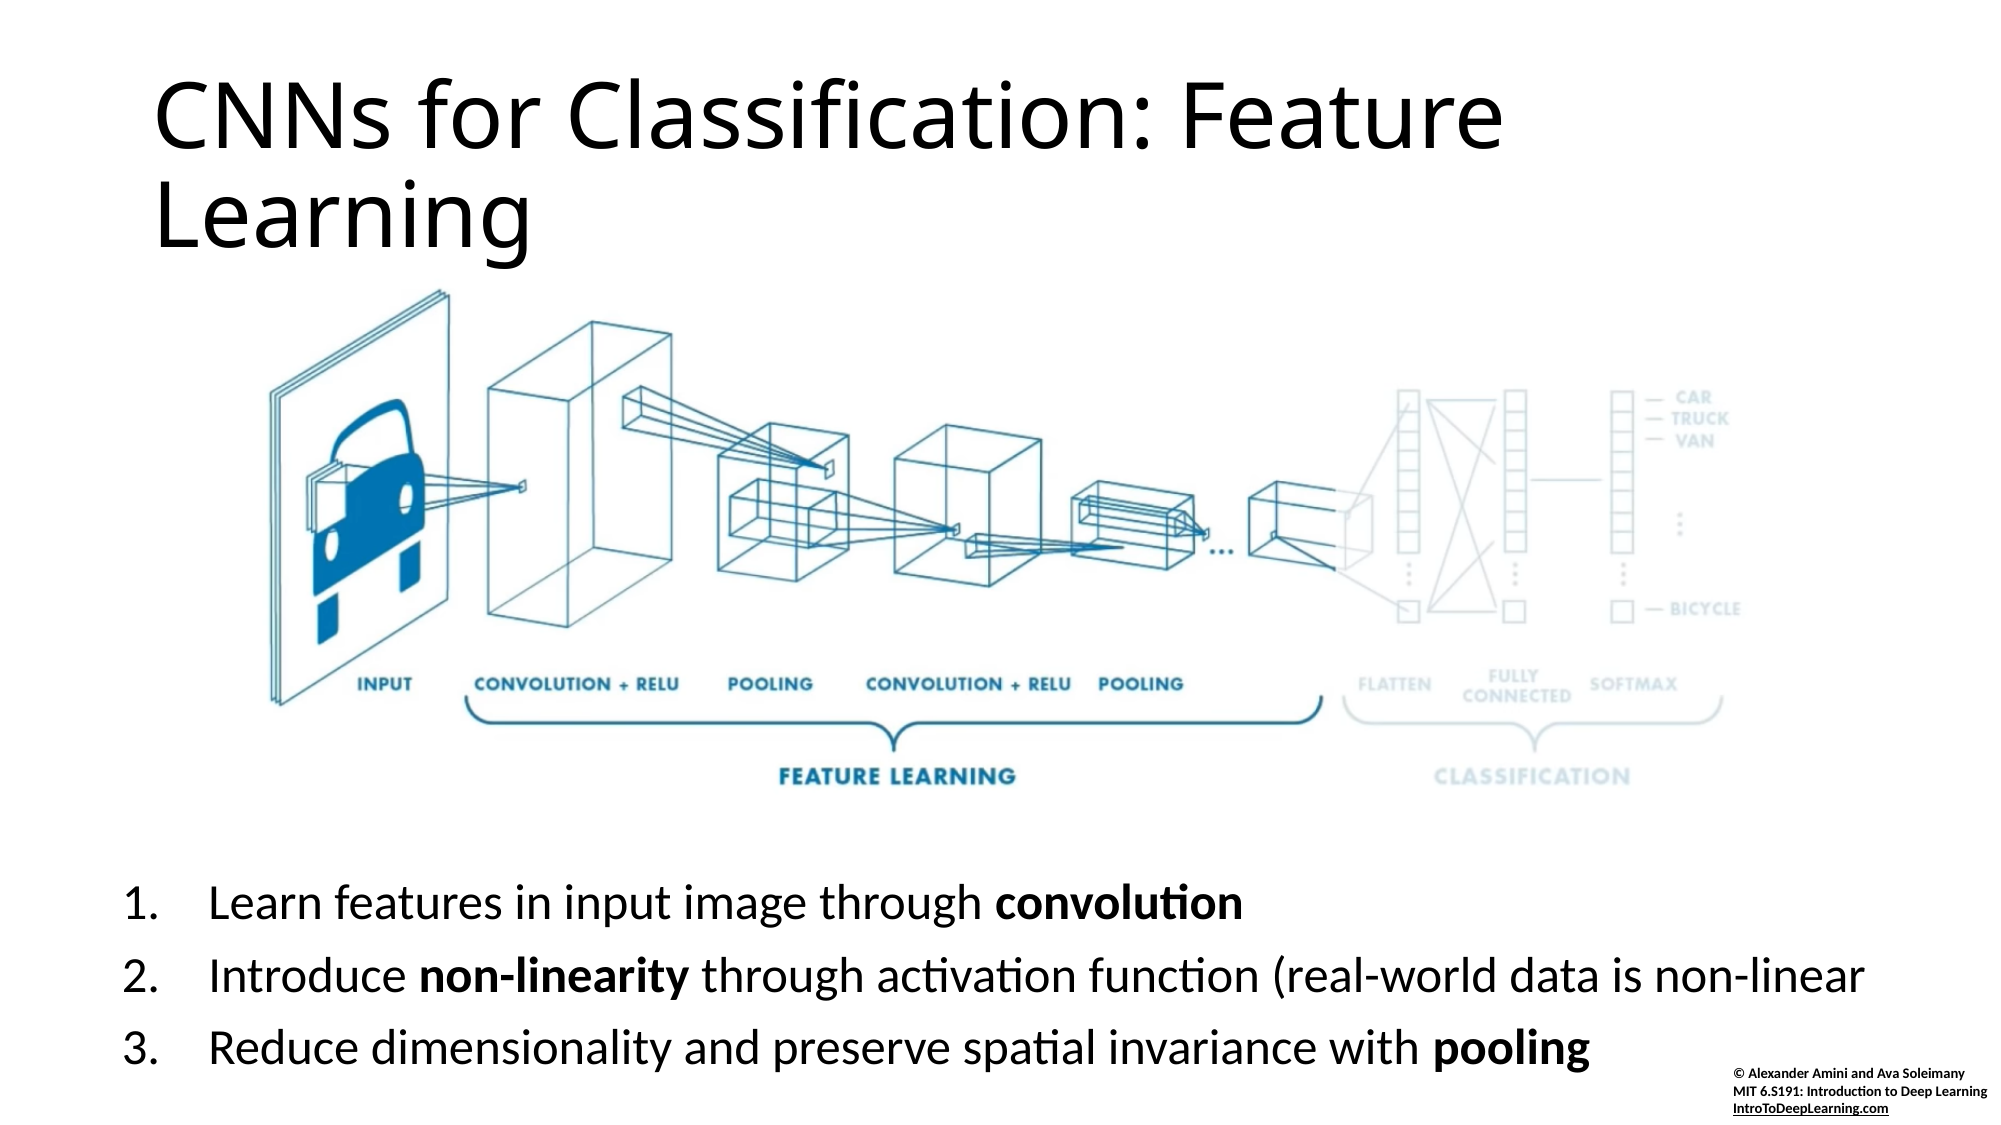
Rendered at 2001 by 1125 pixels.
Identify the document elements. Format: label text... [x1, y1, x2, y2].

picture [201, 277, 1798, 805]
list Learn features in input image through convolution Introduce non-linearity through activation function (real-world data is non-linear Reduce dimensionality and preserve spatial invariance with pooling [106, 868, 1894, 1100]
title CNNs for Classification: Feature Learning [137, 59, 1863, 278]
